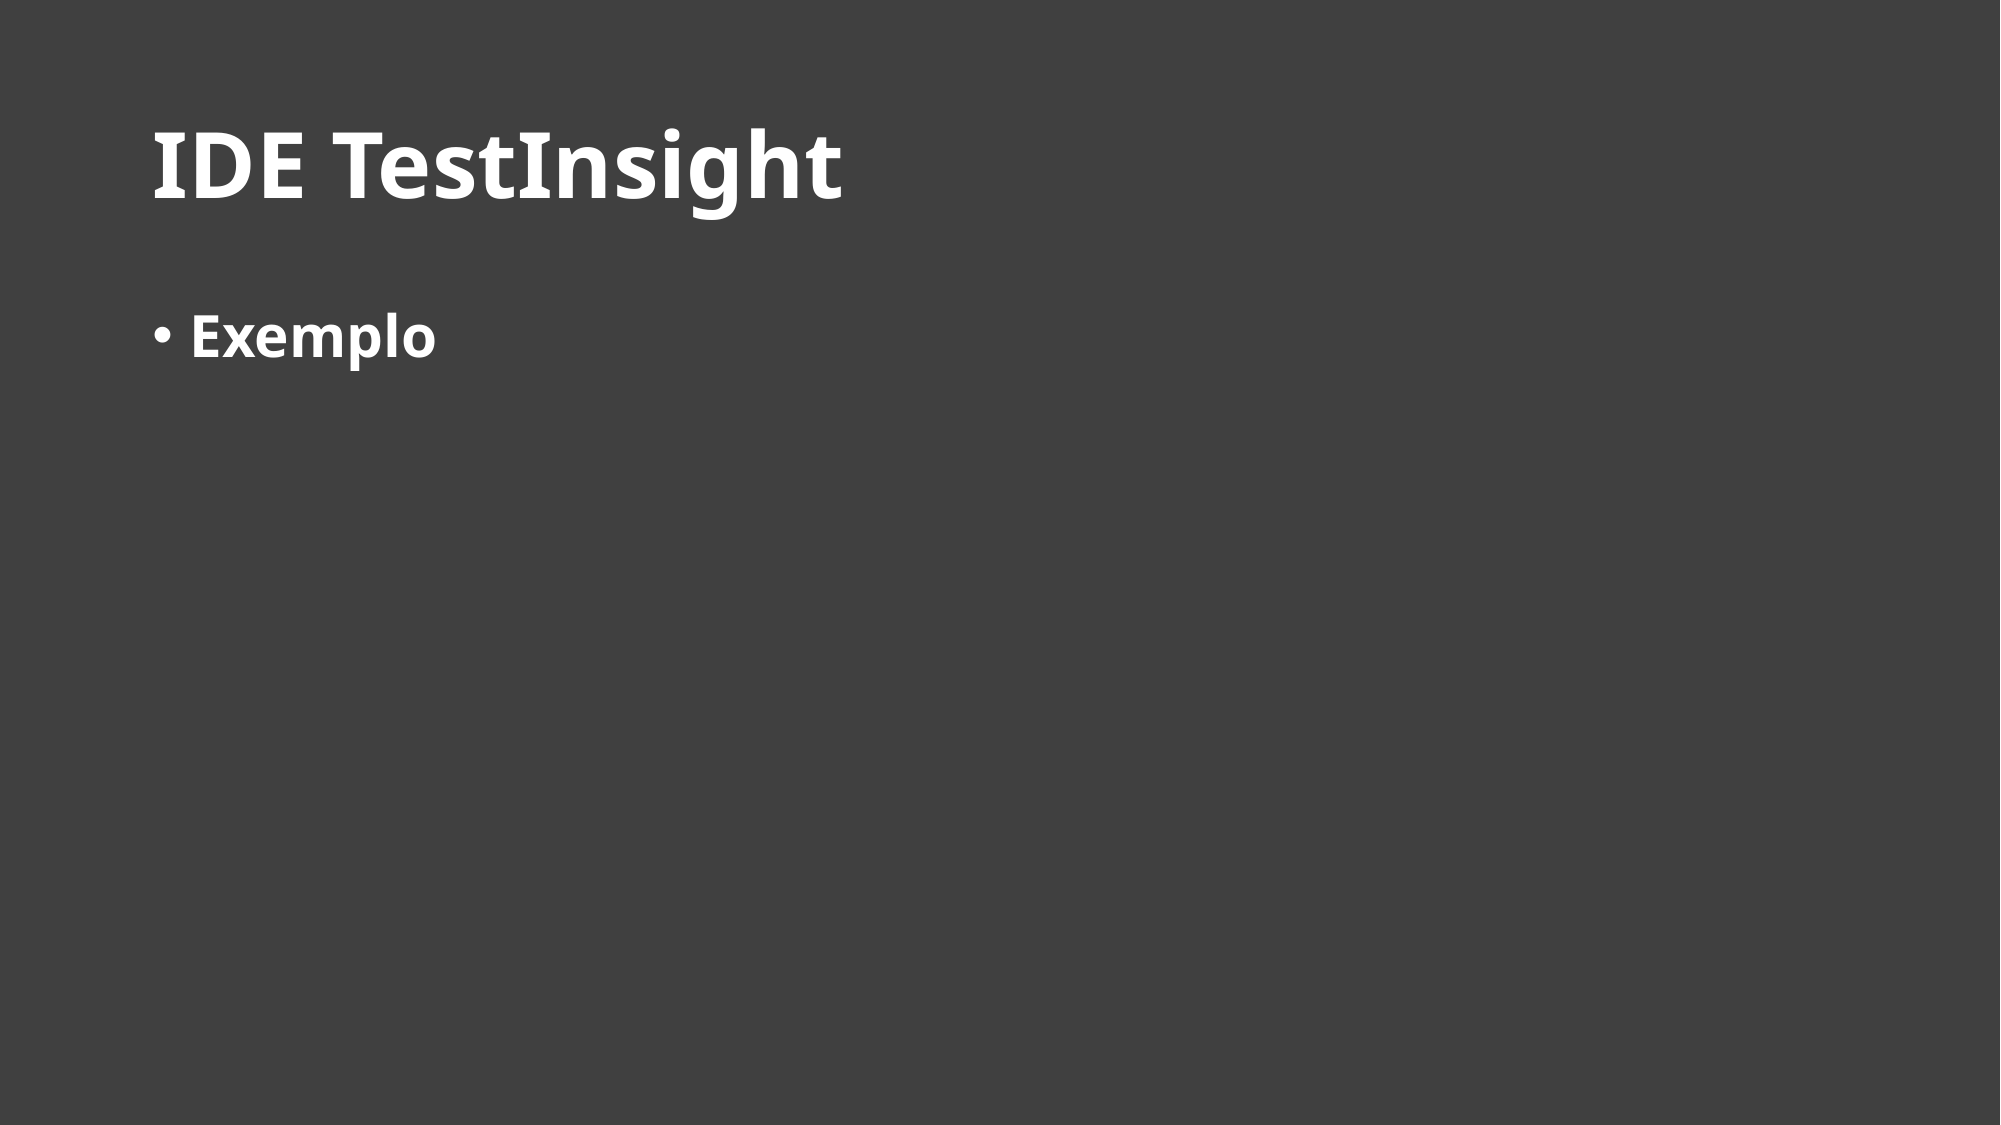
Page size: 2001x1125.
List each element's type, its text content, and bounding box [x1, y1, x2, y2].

list Exemplo [137, 299, 1863, 1014]
title IDE TestInsight [137, 59, 1863, 278]
